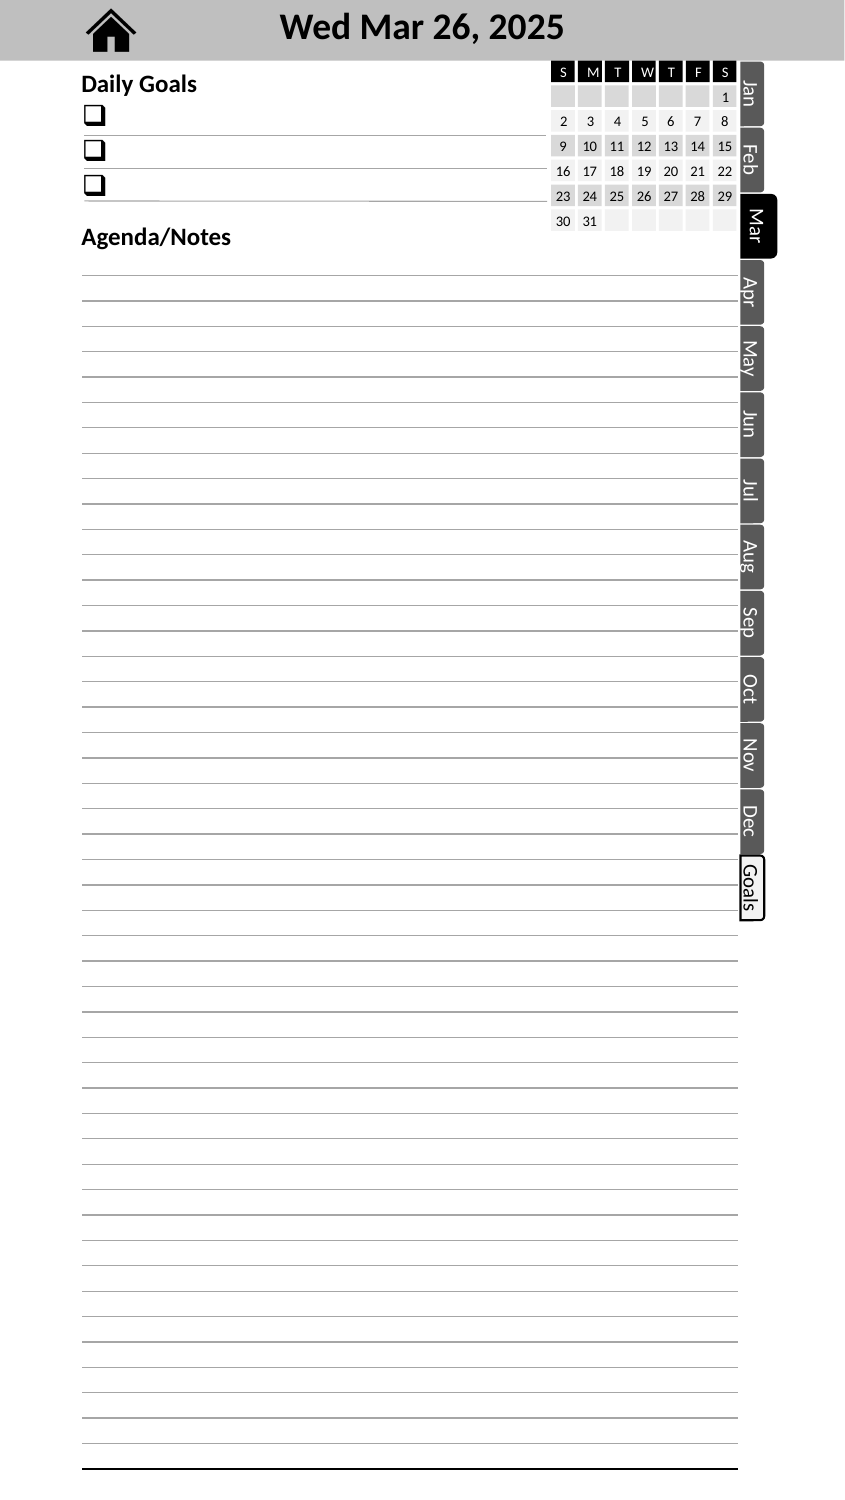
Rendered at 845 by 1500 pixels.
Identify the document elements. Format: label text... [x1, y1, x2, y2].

list Wed Mar 26, 2025 [190, 0, 655, 61]
picture [82, 1, 140, 59]
